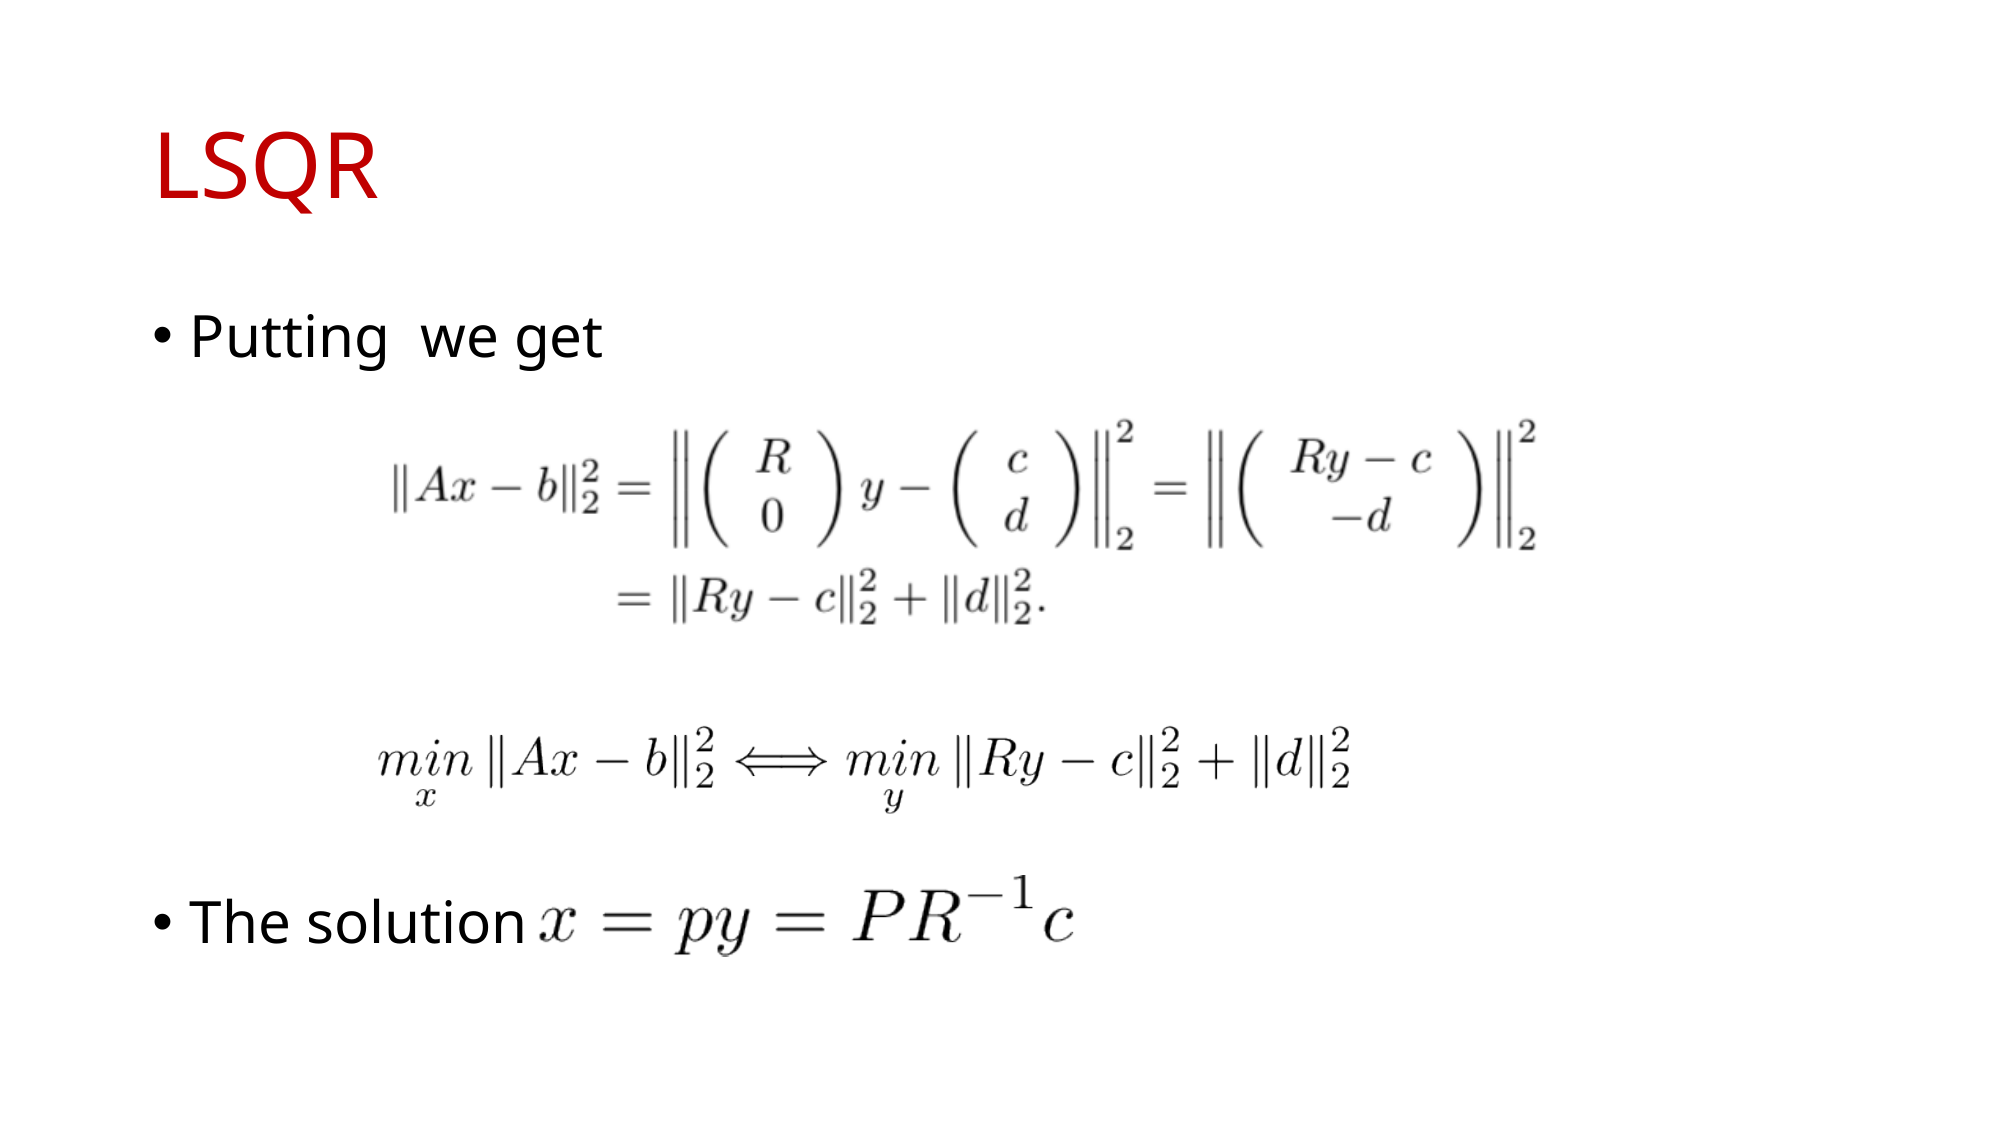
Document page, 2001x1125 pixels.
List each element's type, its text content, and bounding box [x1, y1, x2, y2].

picture [376, 400, 1563, 669]
title LSQR [137, 59, 1863, 278]
picture [376, 722, 1353, 819]
picture [536, 875, 1079, 957]
